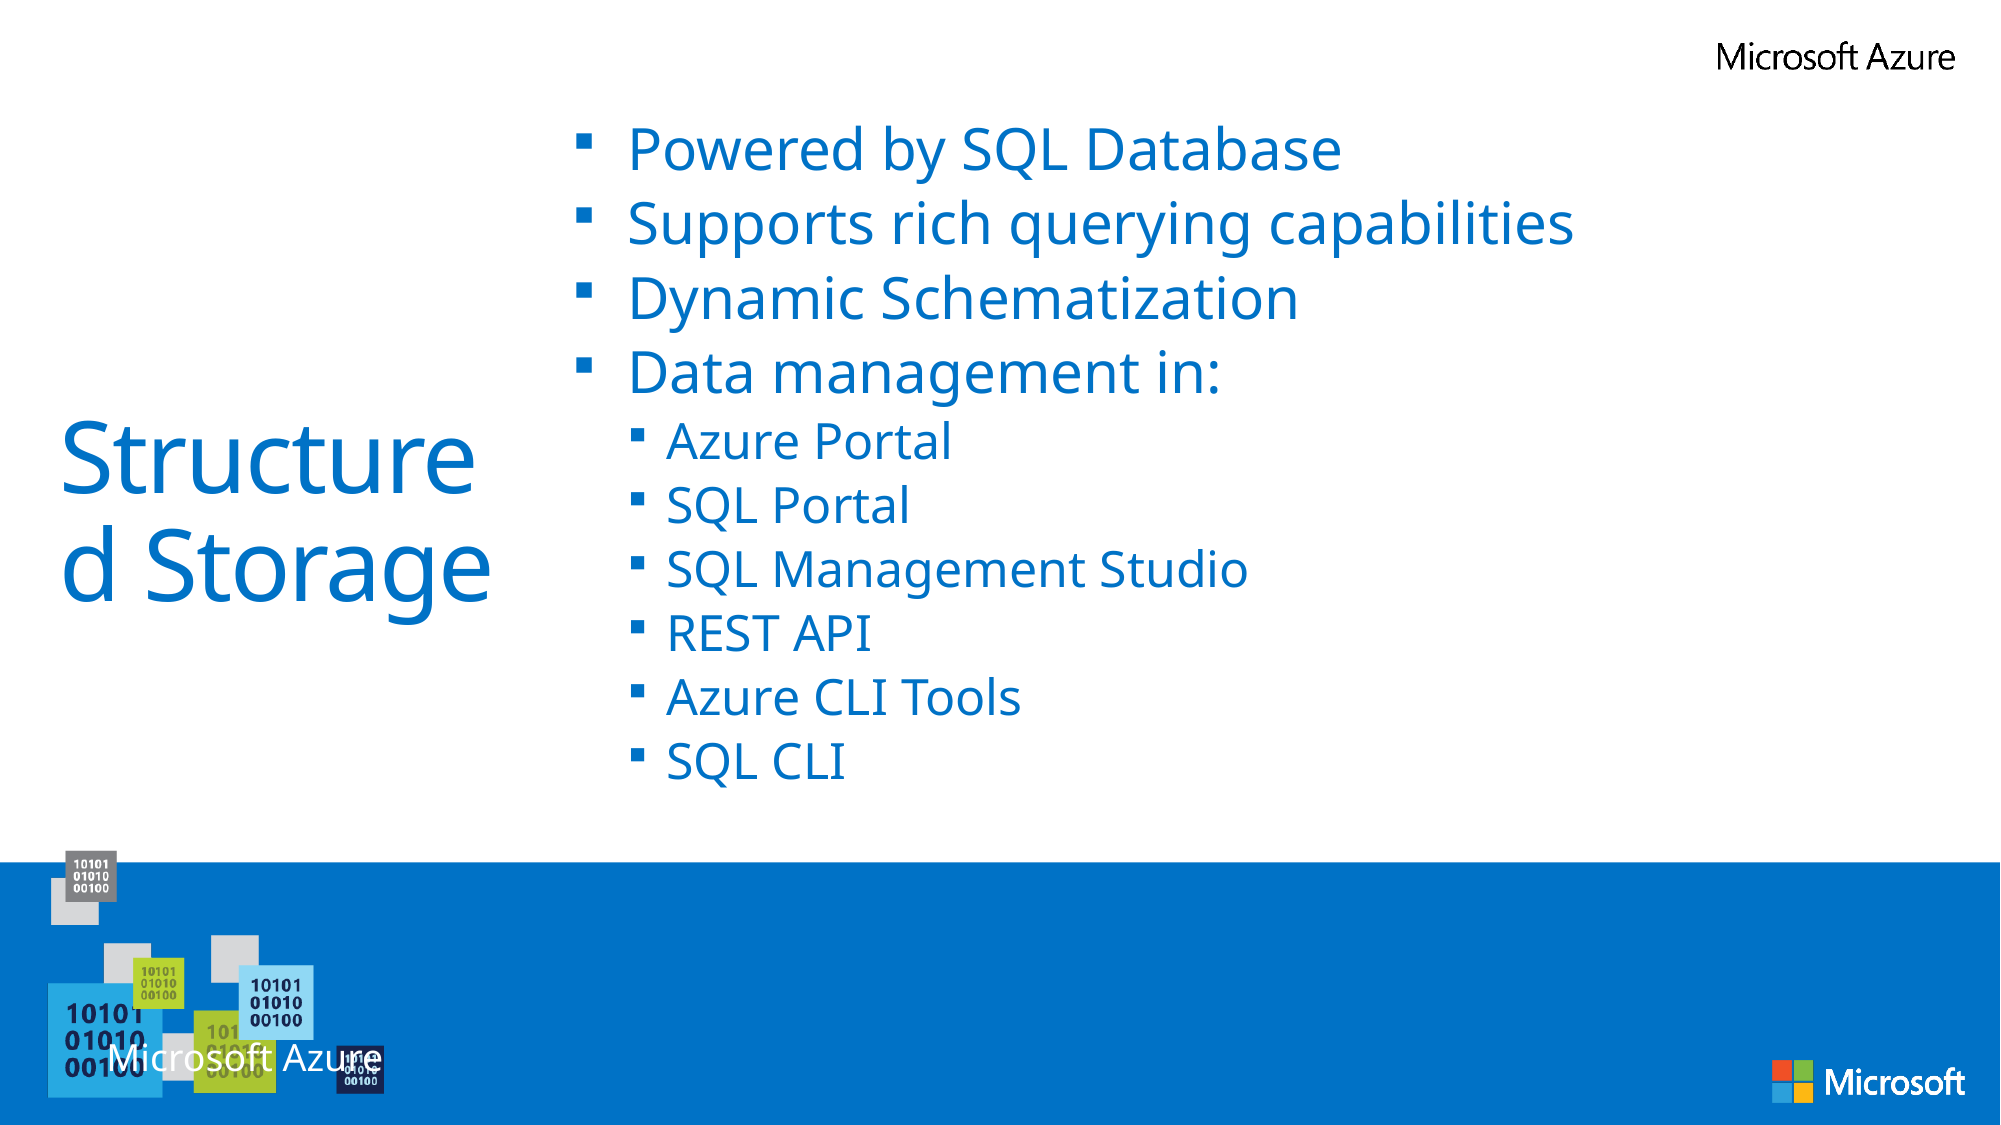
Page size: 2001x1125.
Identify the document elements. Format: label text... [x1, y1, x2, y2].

picture [1699, 24, 1973, 88]
title Structured Storage [45, 399, 513, 551]
picture [1772, 1060, 1965, 1103]
text_box Microsoft Azure [91, 1026, 399, 1086]
list Powered by SQL Database Supports rich querying capabilities Dynamic Schematization Data management in: Azure Portal SQL Portal SQL Management Studio REST API Azure CLI Tools SQL CLI [557, 112, 1973, 838]
picture [17, 808, 463, 1125]
